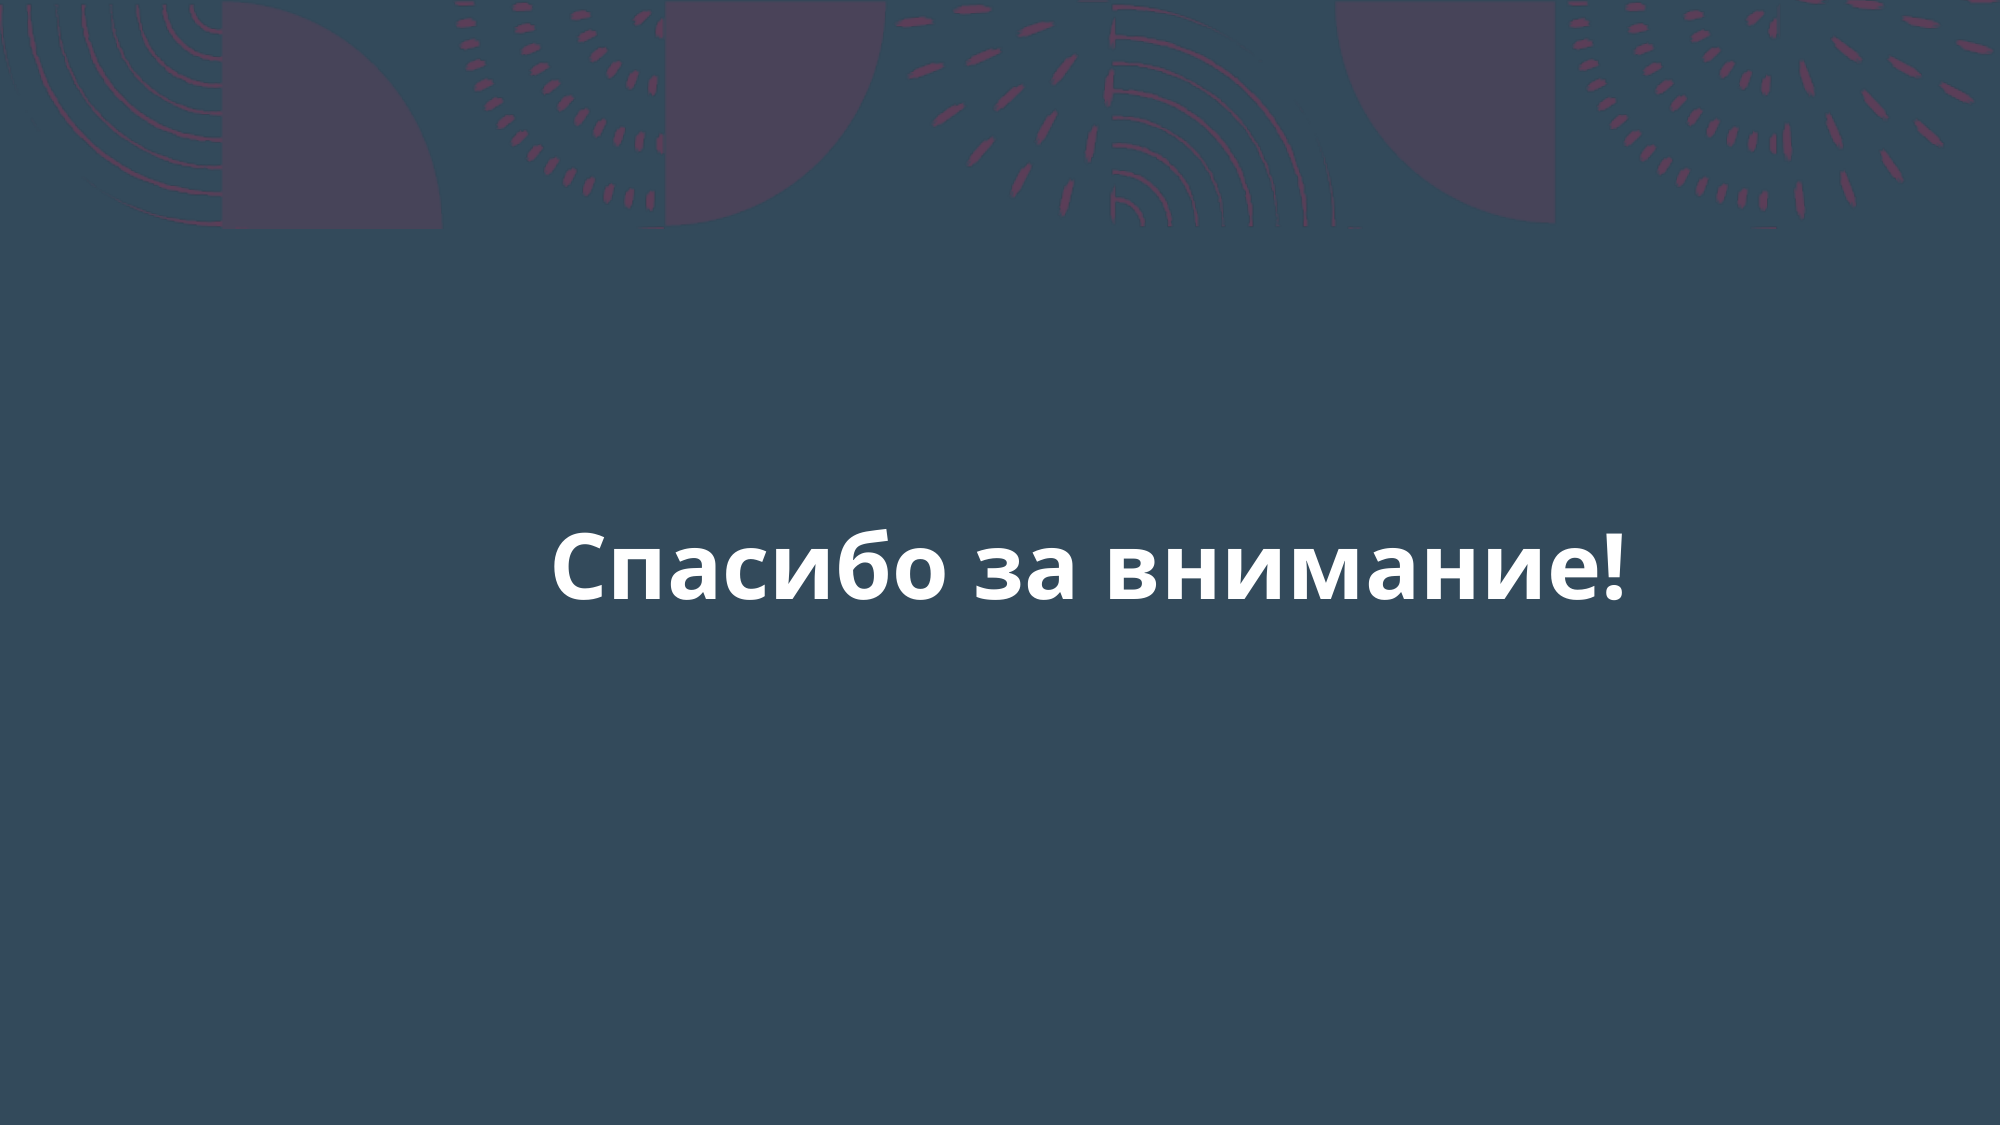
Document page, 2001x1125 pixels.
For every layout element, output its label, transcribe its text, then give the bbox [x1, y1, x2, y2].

title Спасибо за внимание! [534, 453, 2000, 672]
